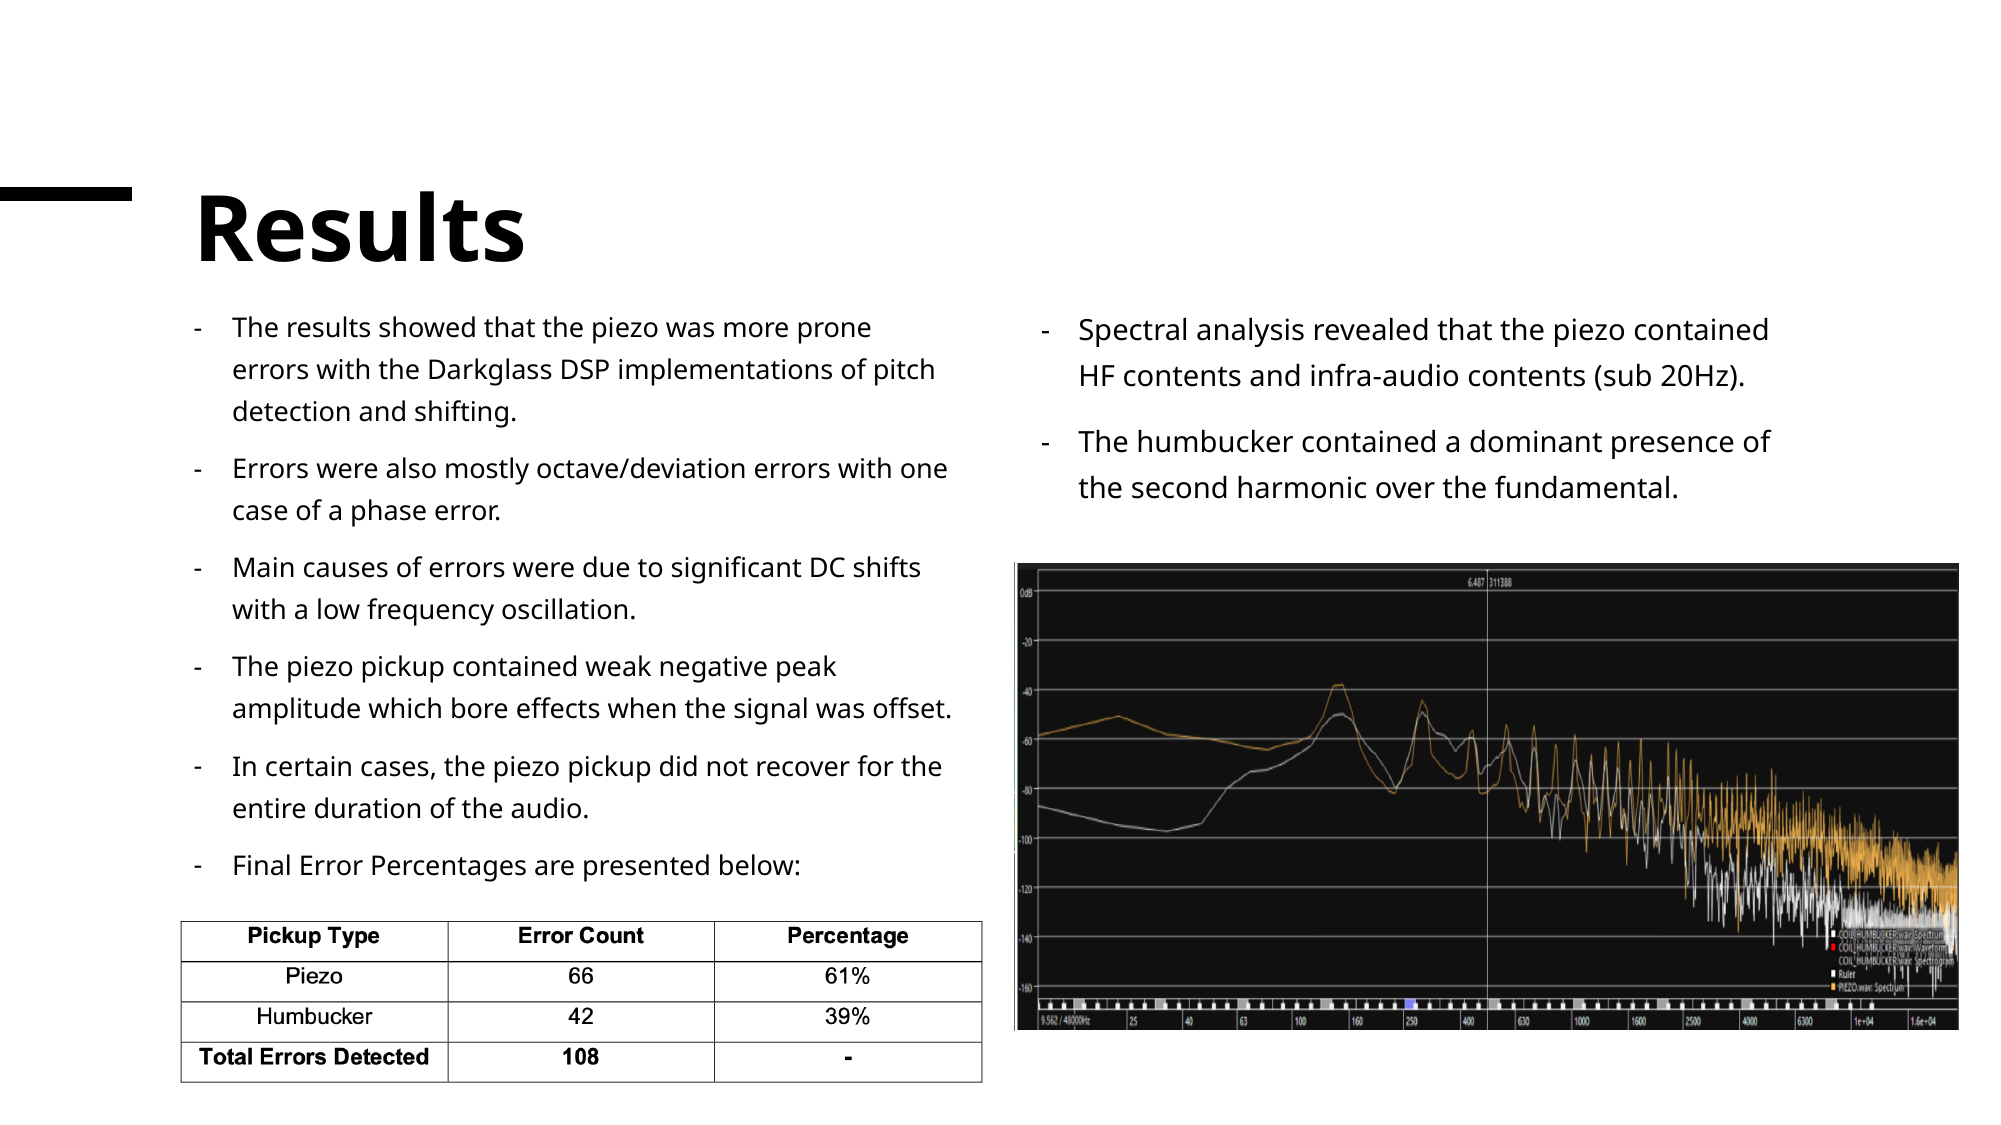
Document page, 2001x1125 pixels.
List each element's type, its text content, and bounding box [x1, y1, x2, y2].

picture [1014, 562, 1960, 1035]
picture [163, 902, 1000, 1103]
text_box Spectral analysis revealed that the piezo contained HF contents and infra-audio contents (sub 20Hz). The humbucker contained a dominant presence of the second harmonic over the fundamental. [1025, 293, 1823, 562]
list The results showed that the piezo was more prone errors with the Darkglass DSP implementations of pitch detection and shifting. Errors were also mostly octave/deviation errors with one case of a phase error. Main causes of errors were due to significant DC shifts with a low frequency oscillation. The piezo pickup contained weak negative peak amplitude which bore effects when the signal was offset. In certain cases, the piezo pickup did not recover for the entire duration of the audio. Final Error Percentages are presented below: [178, 293, 970, 902]
title Results [178, 178, 1807, 392]
